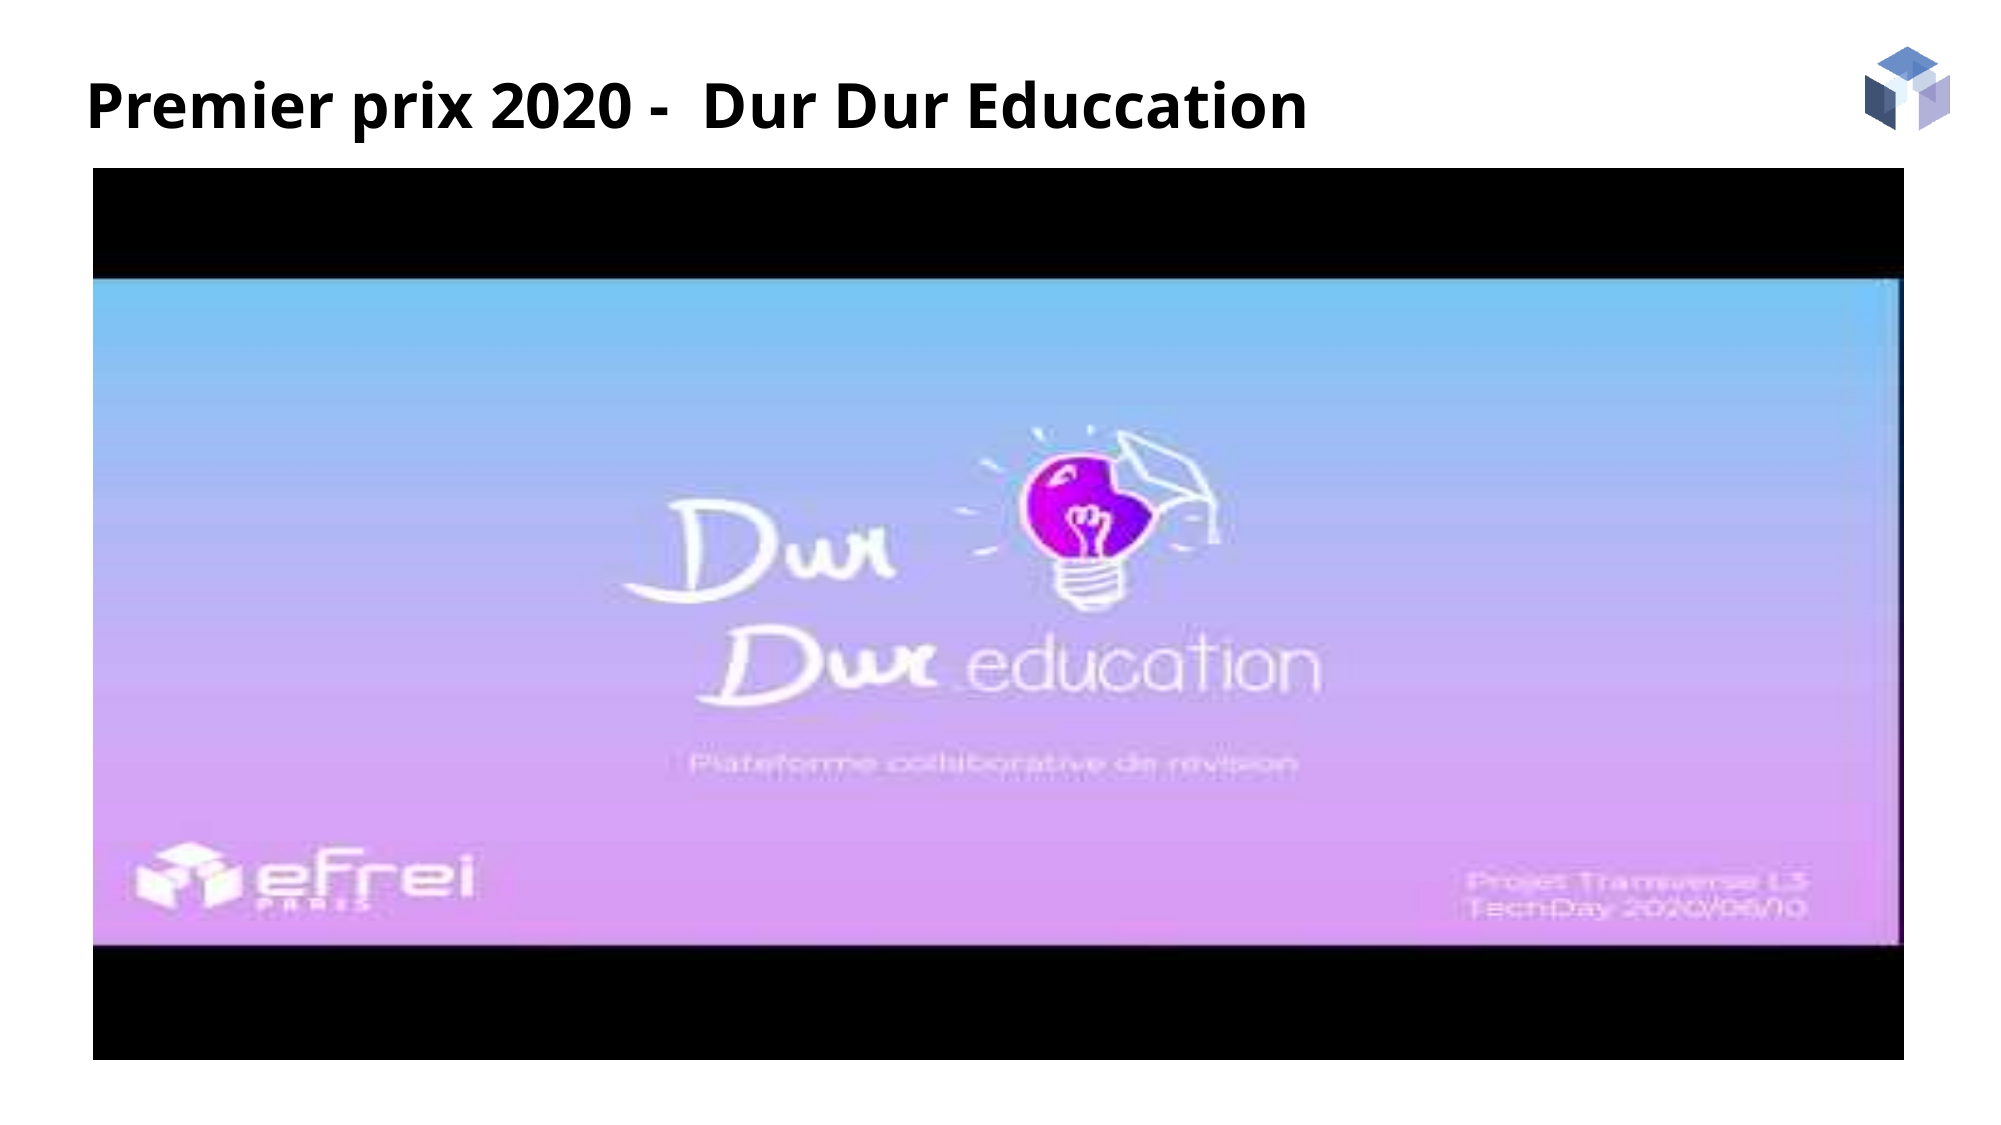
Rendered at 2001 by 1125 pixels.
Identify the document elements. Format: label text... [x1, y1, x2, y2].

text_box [92, 167, 1905, 1061]
picture [1858, 41, 1956, 135]
title Premier prix 2020 - Dur Dur Educcation [70, 0, 1796, 218]
